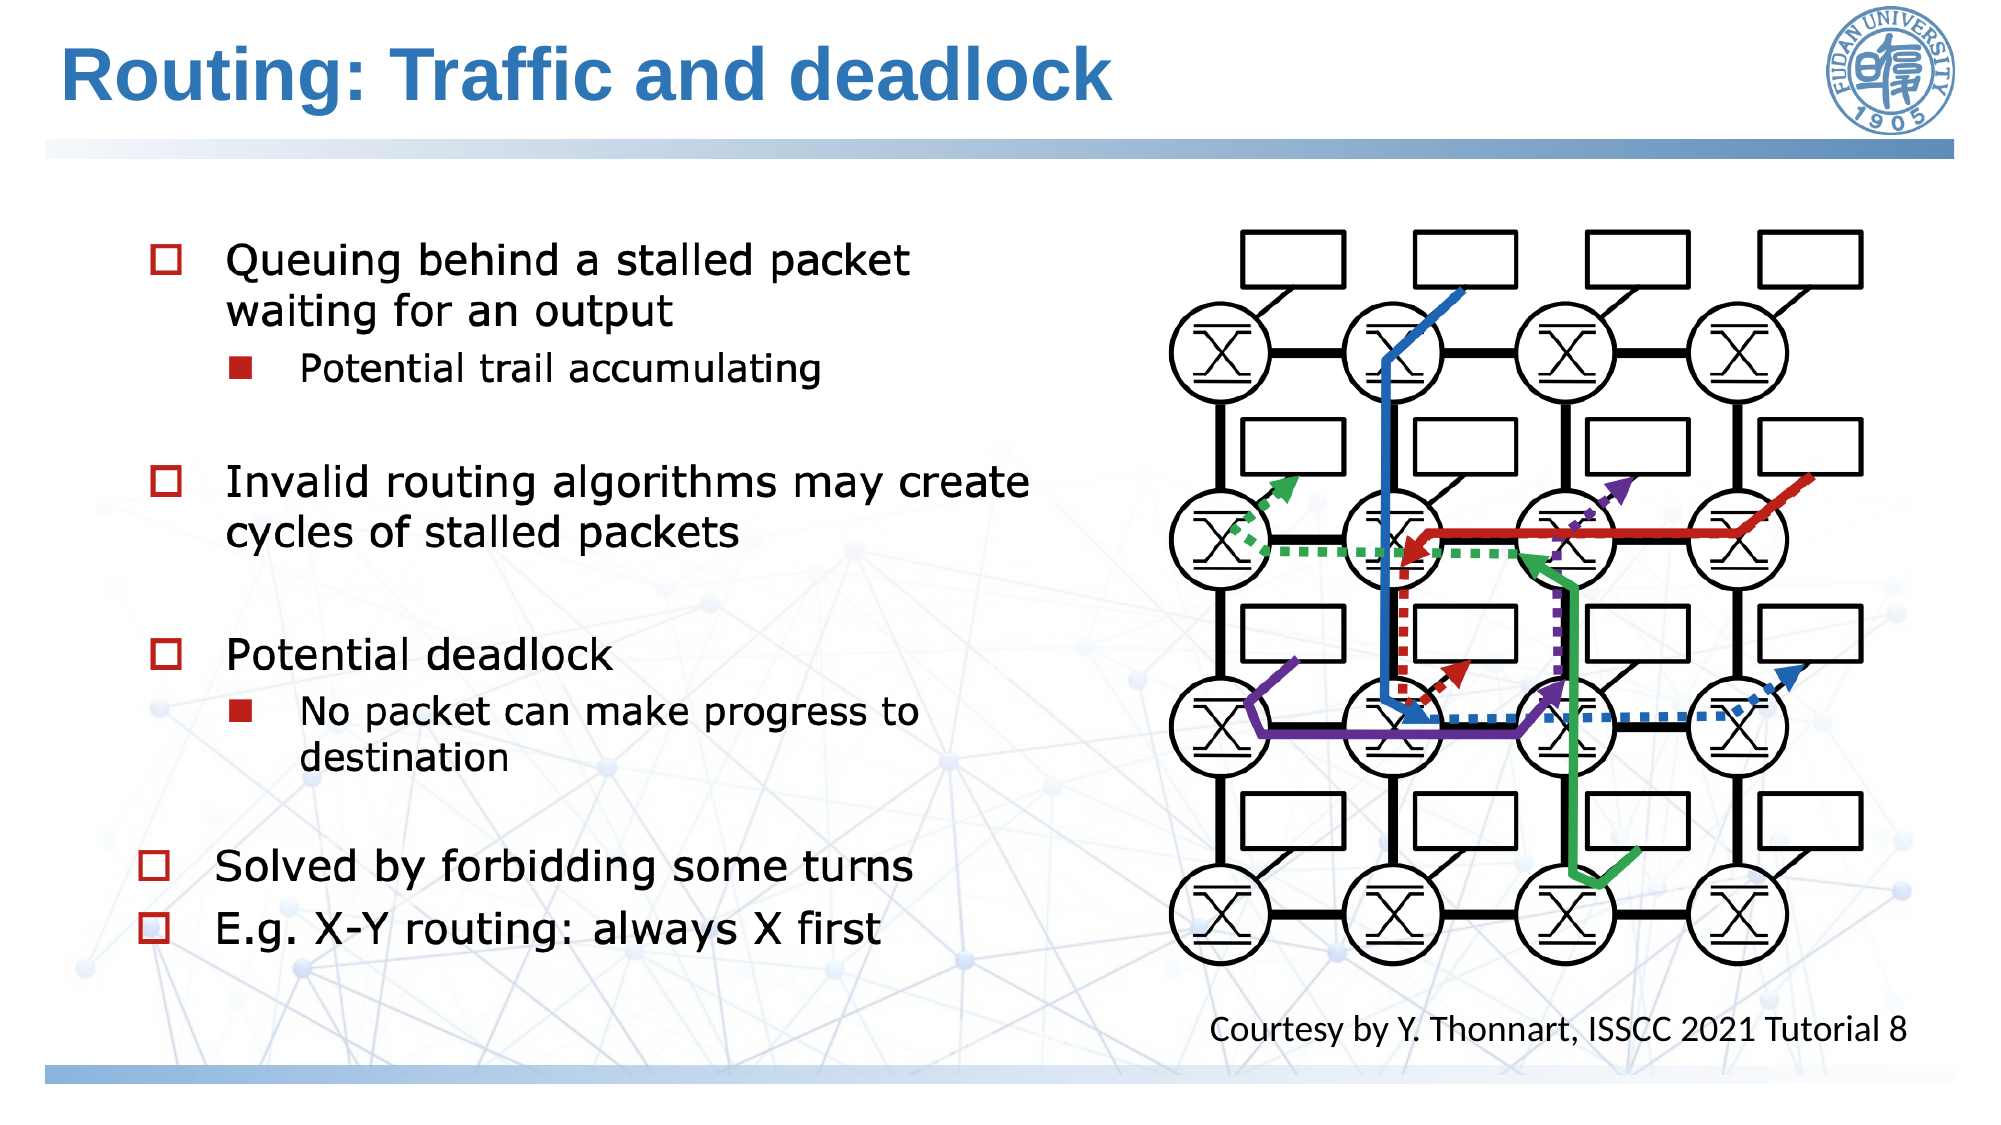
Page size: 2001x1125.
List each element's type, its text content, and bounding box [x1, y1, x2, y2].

title Routing: Traffic and deadlock [45, 22, 1902, 131]
picture [90, 825, 957, 963]
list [90, 190, 1910, 1014]
text_box Courtesy by Y. Thonnart, ISSCC 2021 Tutorial 8 [1195, 997, 1932, 1057]
